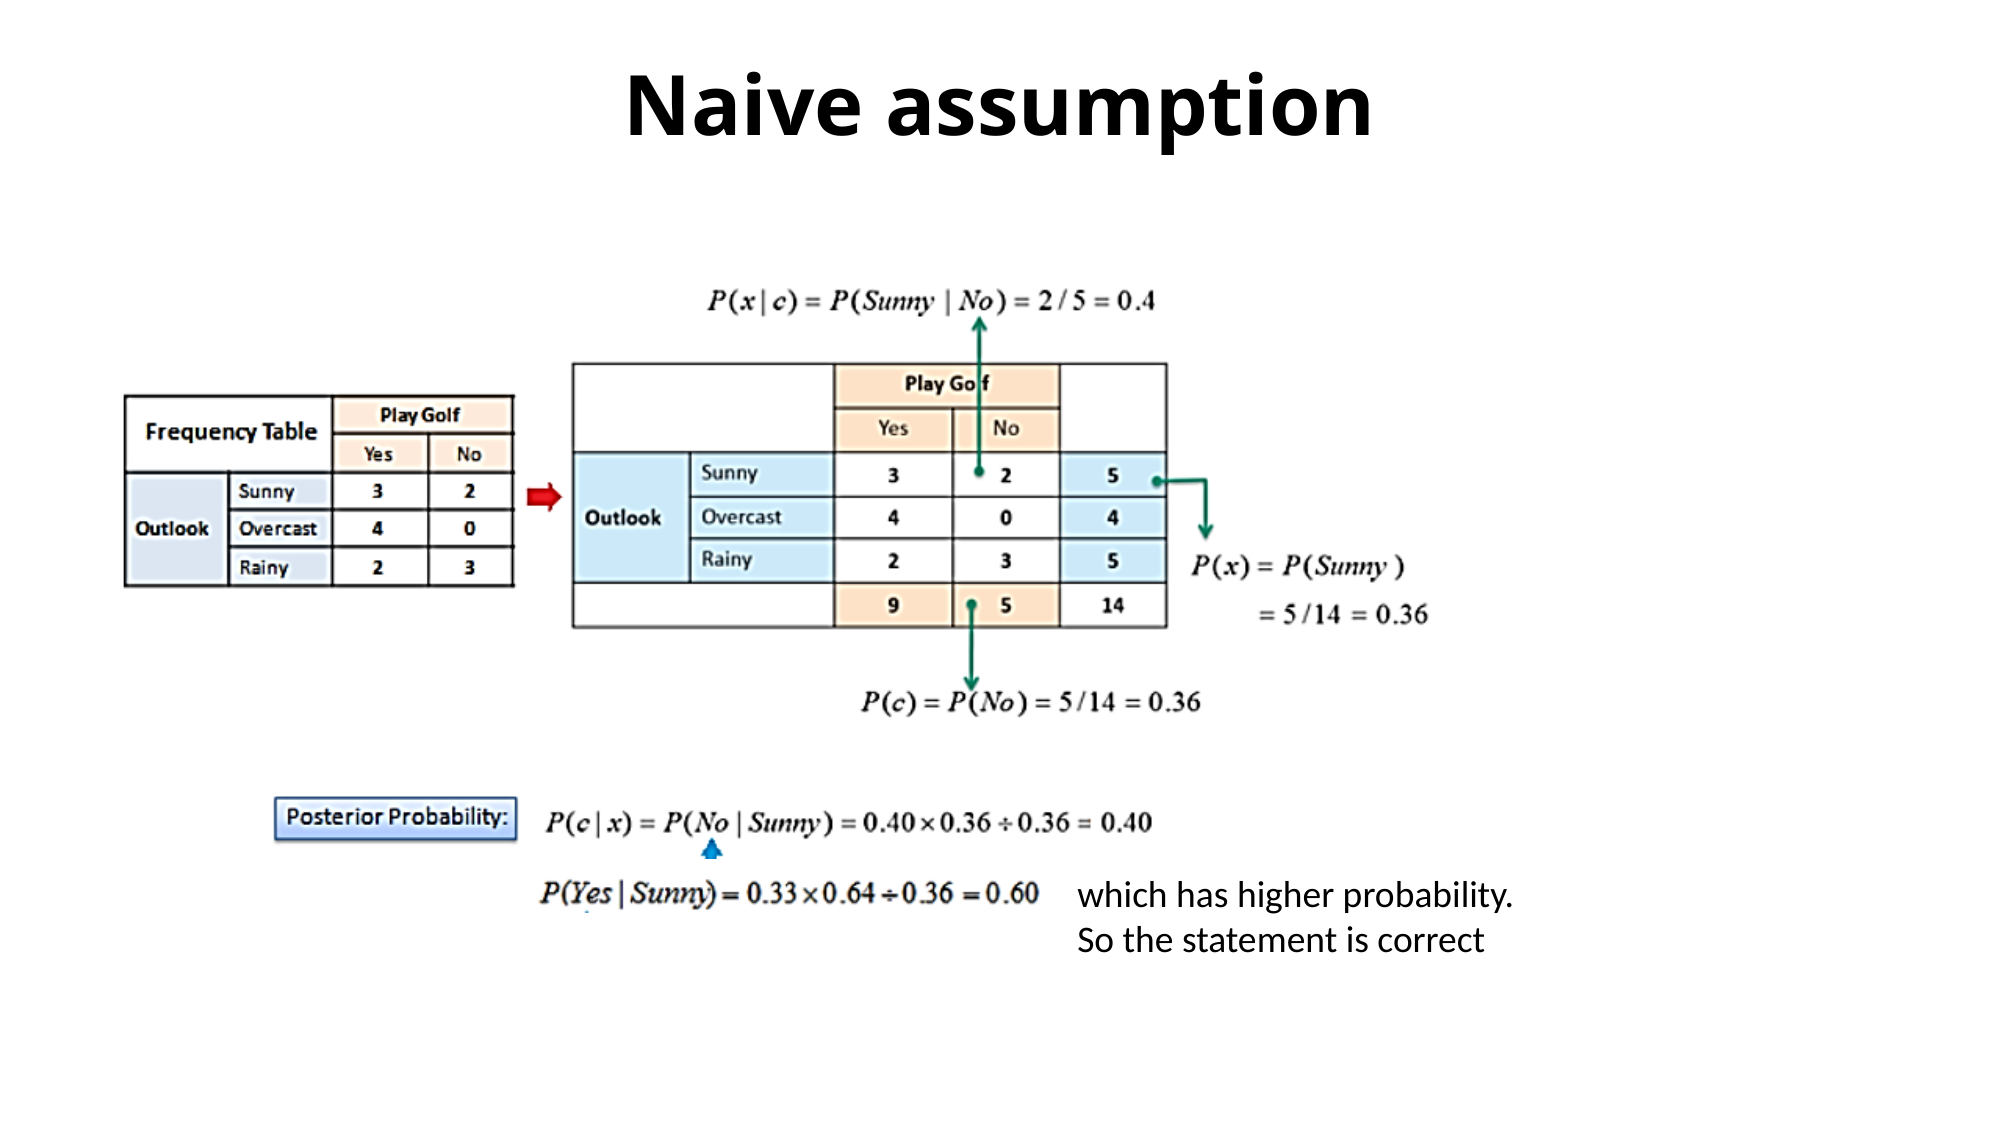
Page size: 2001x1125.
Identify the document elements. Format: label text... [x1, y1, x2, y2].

picture [99, 262, 1449, 914]
text_box which has higher probability. So the statement is correct [1062, 862, 1713, 968]
title Naive assumption [99, 45, 1900, 233]
